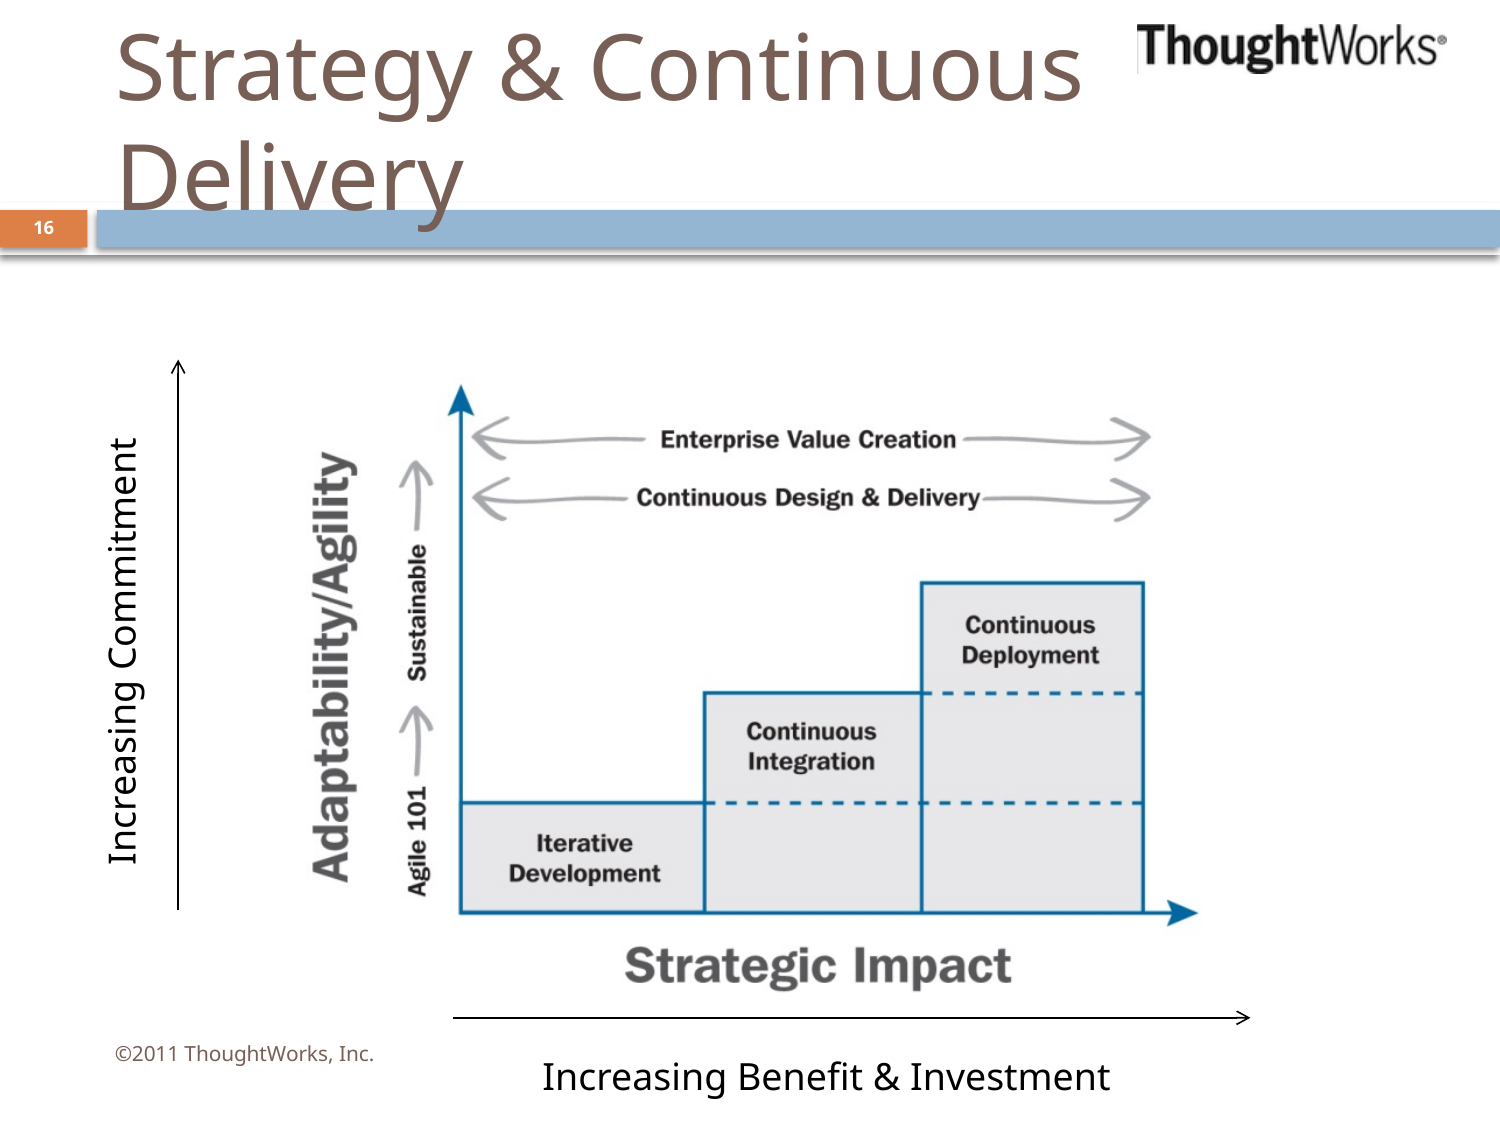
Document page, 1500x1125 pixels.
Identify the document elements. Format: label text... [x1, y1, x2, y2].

picture [262, 302, 1270, 1002]
picture [1137, 24, 1447, 74]
slide_number 16 [0, 208, 88, 249]
title Strategy & Continuous Delivery [100, 37, 1438, 200]
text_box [90, 359, 1251, 1107]
